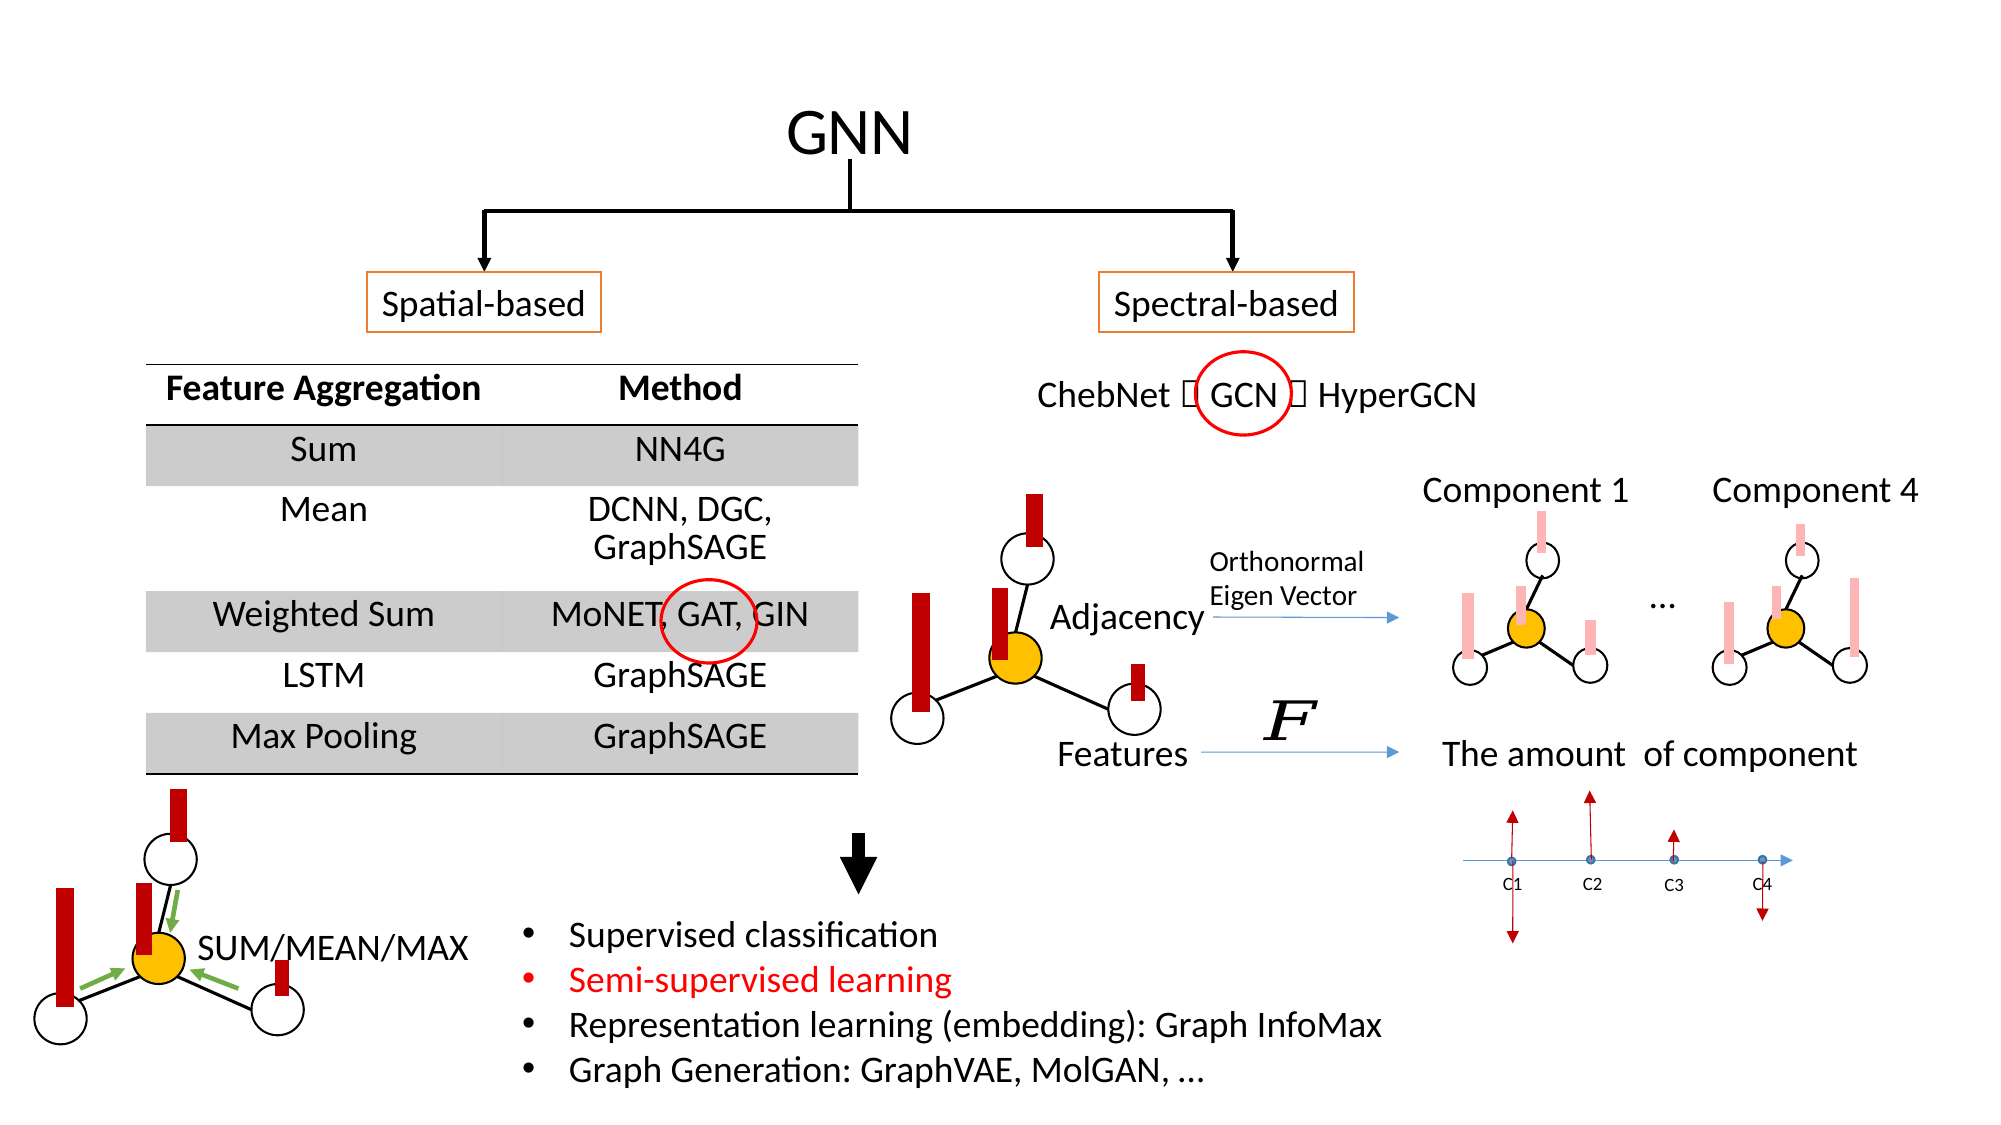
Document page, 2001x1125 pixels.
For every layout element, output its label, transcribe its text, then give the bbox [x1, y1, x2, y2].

text_box The amount of component [1427, 721, 1874, 782]
text_box C1 [1514, 864, 1538, 902]
text_box C2 [1568, 863, 1618, 902]
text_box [177, 976, 252, 1010]
text_box C3 [1649, 865, 1699, 903]
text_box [79, 976, 141, 1001]
text_box [1784, 542, 1820, 580]
text_box [1711, 649, 1748, 686]
text_box [1452, 649, 1489, 686]
text_box Orthonormal Eigen Vector [1194, 534, 1386, 620]
text_box [1669, 861, 1679, 865]
text_box Spatial-based [366, 271, 602, 333]
text_box [136, 883, 152, 955]
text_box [189, 969, 239, 989]
table_cell Weighted Sum [146, 591, 502, 652]
text_box [1796, 524, 1805, 556]
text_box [170, 889, 178, 933]
text_box [1000, 532, 1055, 586]
text_box [1194, 350, 1293, 437]
text_box [1831, 647, 1869, 684]
text_box ChebNet  GCN  HyperGCN [1022, 363, 1207, 423]
text_box [1572, 647, 1609, 684]
text_box [659, 578, 759, 665]
table_header Method [502, 365, 858, 424]
text_box [1462, 593, 1474, 659]
text_box [250, 983, 305, 1037]
text_box [56, 888, 74, 1007]
text_box [1537, 518, 1546, 553]
text_box [1766, 608, 1806, 649]
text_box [1034, 676, 1109, 710]
text_box C1 [1488, 864, 1512, 902]
text_box [33, 992, 88, 1046]
text_box Component 1 [1407, 457, 1645, 518]
text_box Spectral-based [1098, 271, 1355, 333]
text_box Supervised classification Semi-supervised learning Representation learning (embedding): Graph InfoMax Graph Generation: GraphVAE, MolGAN, … [507, 902, 1399, 1098]
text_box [1539, 641, 1574, 666]
text_box [988, 631, 1043, 685]
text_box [158, 885, 171, 933]
text_box [1585, 620, 1596, 655]
text_box Features [1042, 721, 1204, 782]
text_box [1772, 586, 1781, 619]
text_box ChebNet  GCN  HyperGCN [1279, 363, 1493, 423]
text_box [1526, 578, 1543, 610]
text_box … [1635, 563, 1691, 624]
table_cell GraphSAGE [502, 713, 858, 773]
text_box GNN [771, 80, 929, 175]
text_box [1741, 641, 1773, 656]
text_box [275, 960, 289, 996]
table_cell NN4G [502, 426, 858, 486]
text_box [1107, 682, 1162, 721]
table_cell Max Pooling [146, 713, 502, 773]
text_box [1506, 610, 1546, 649]
table_cell MoNET, GAT, GIN [745, 591, 858, 652]
text_box [143, 832, 198, 886]
text_box SUM/MEAN/MAX [182, 915, 484, 976]
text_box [1798, 641, 1833, 666]
text_box [1026, 494, 1043, 547]
text_box [890, 692, 945, 745]
table_cell GraphSAGE [502, 652, 858, 713]
text_box Component 4 [1697, 457, 1935, 518]
table_cell MoNET, GAT, GIN [502, 591, 673, 652]
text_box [1015, 584, 1028, 633]
table_header Feature Aggregation [146, 365, 502, 424]
text_box [1757, 854, 1768, 860]
text_box [1507, 856, 1517, 860]
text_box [80, 968, 126, 989]
table_cell DCNN, DGC, GraphSAGE [502, 486, 858, 591]
text_box [1850, 578, 1859, 657]
text_box [1724, 602, 1734, 664]
text_box C4 [1737, 864, 1762, 902]
table_cell LSTM [146, 652, 502, 713]
table_cell Sum [146, 426, 502, 486]
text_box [935, 676, 998, 701]
text_box [131, 931, 182, 986]
text_box [992, 588, 1008, 660]
table_cell Mean [146, 486, 502, 591]
text_box [170, 789, 187, 842]
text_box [1482, 641, 1514, 656]
text_box Adjacency [1035, 584, 1221, 645]
text_box C4 [1764, 864, 1788, 902]
text_box [1131, 664, 1145, 701]
text_box [912, 593, 930, 712]
text_box [1525, 542, 1561, 580]
text_box [1516, 586, 1526, 625]
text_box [1785, 578, 1803, 610]
